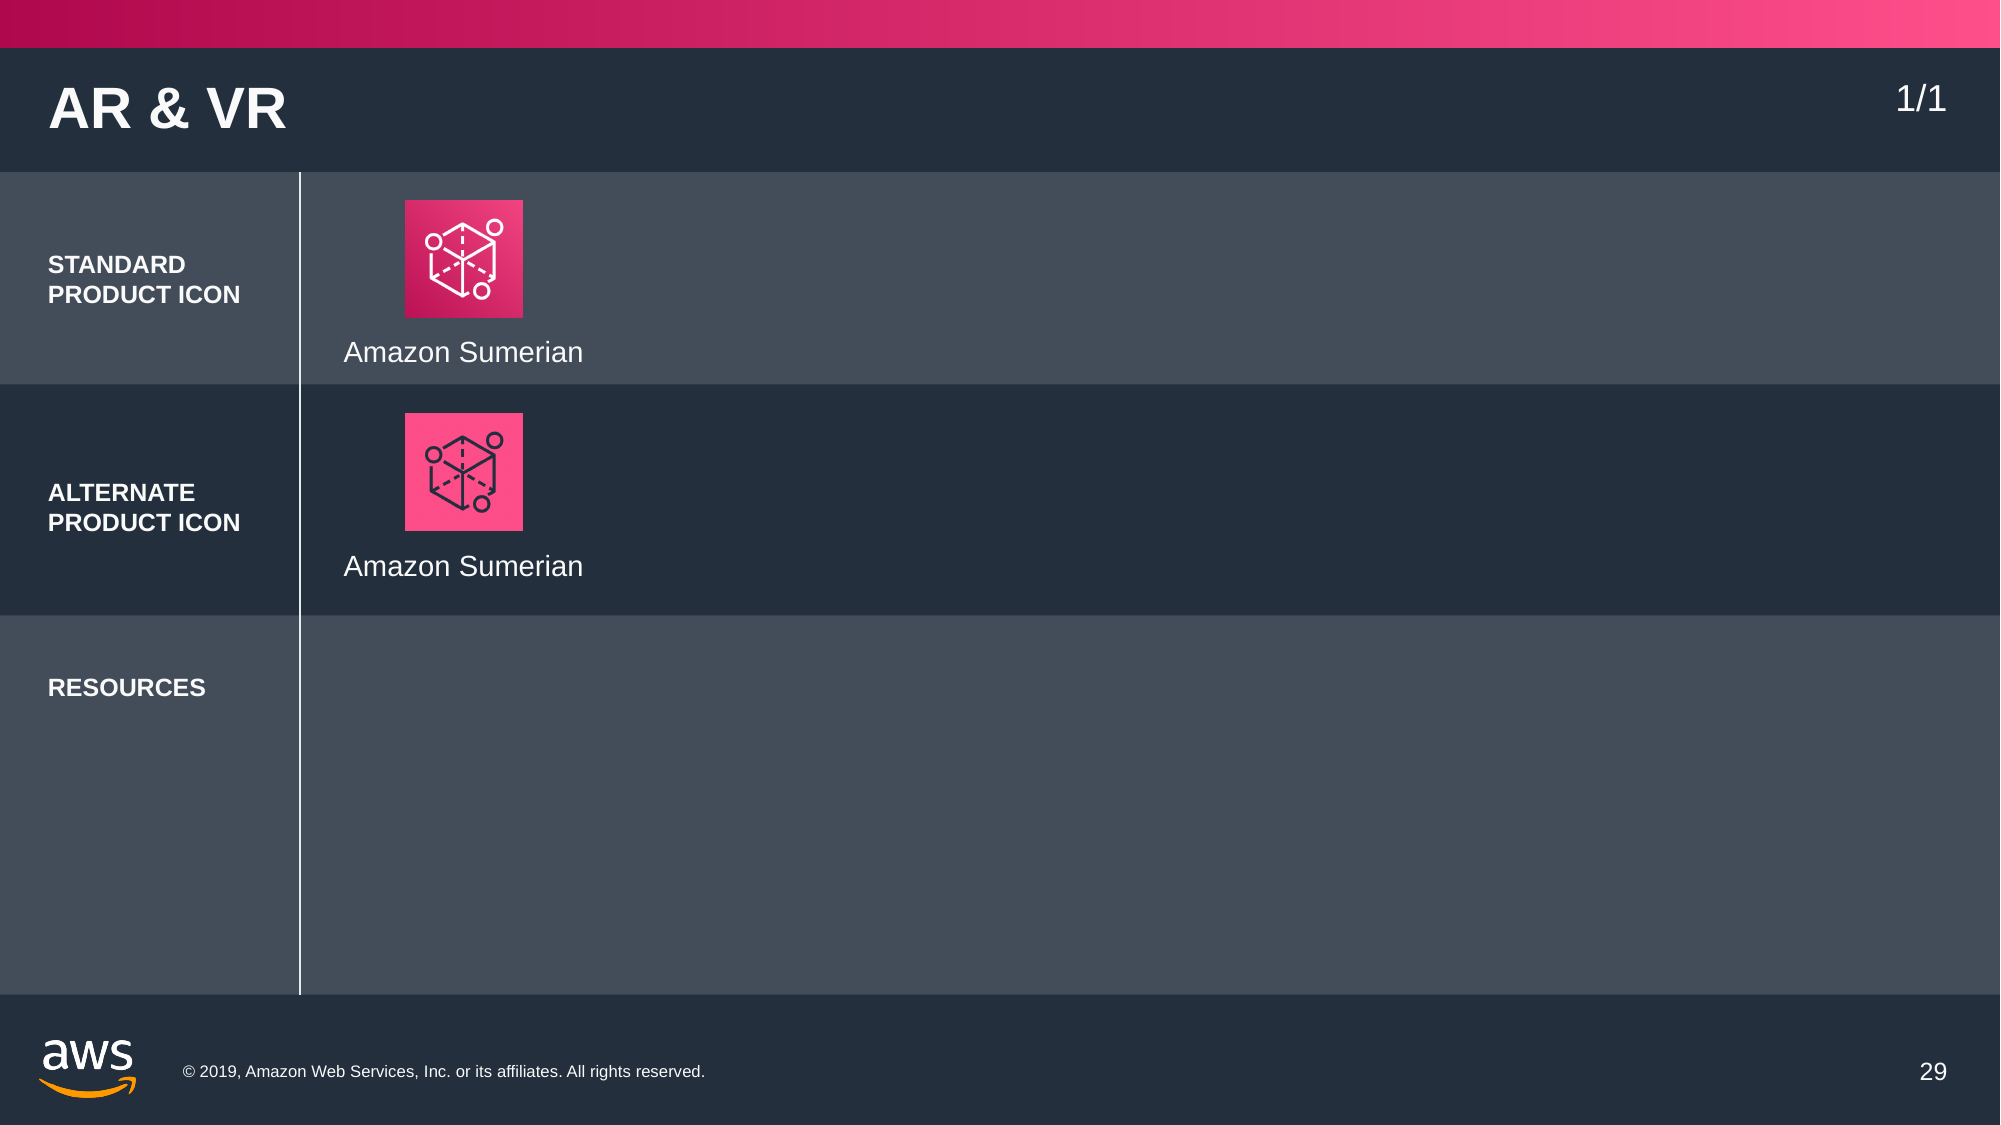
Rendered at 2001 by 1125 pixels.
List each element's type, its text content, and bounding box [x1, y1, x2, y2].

slide_number 29 [1512, 1040, 1963, 1101]
text_box Amazon Sumerian [281, 539, 646, 590]
text_box Amazon Sumerian [281, 325, 646, 376]
picture [39, 1040, 136, 1098]
picture [405, 413, 523, 531]
text_box 1/1 [1789, 71, 1963, 148]
title AR & VR [33, 64, 1105, 156]
picture [405, 200, 523, 318]
